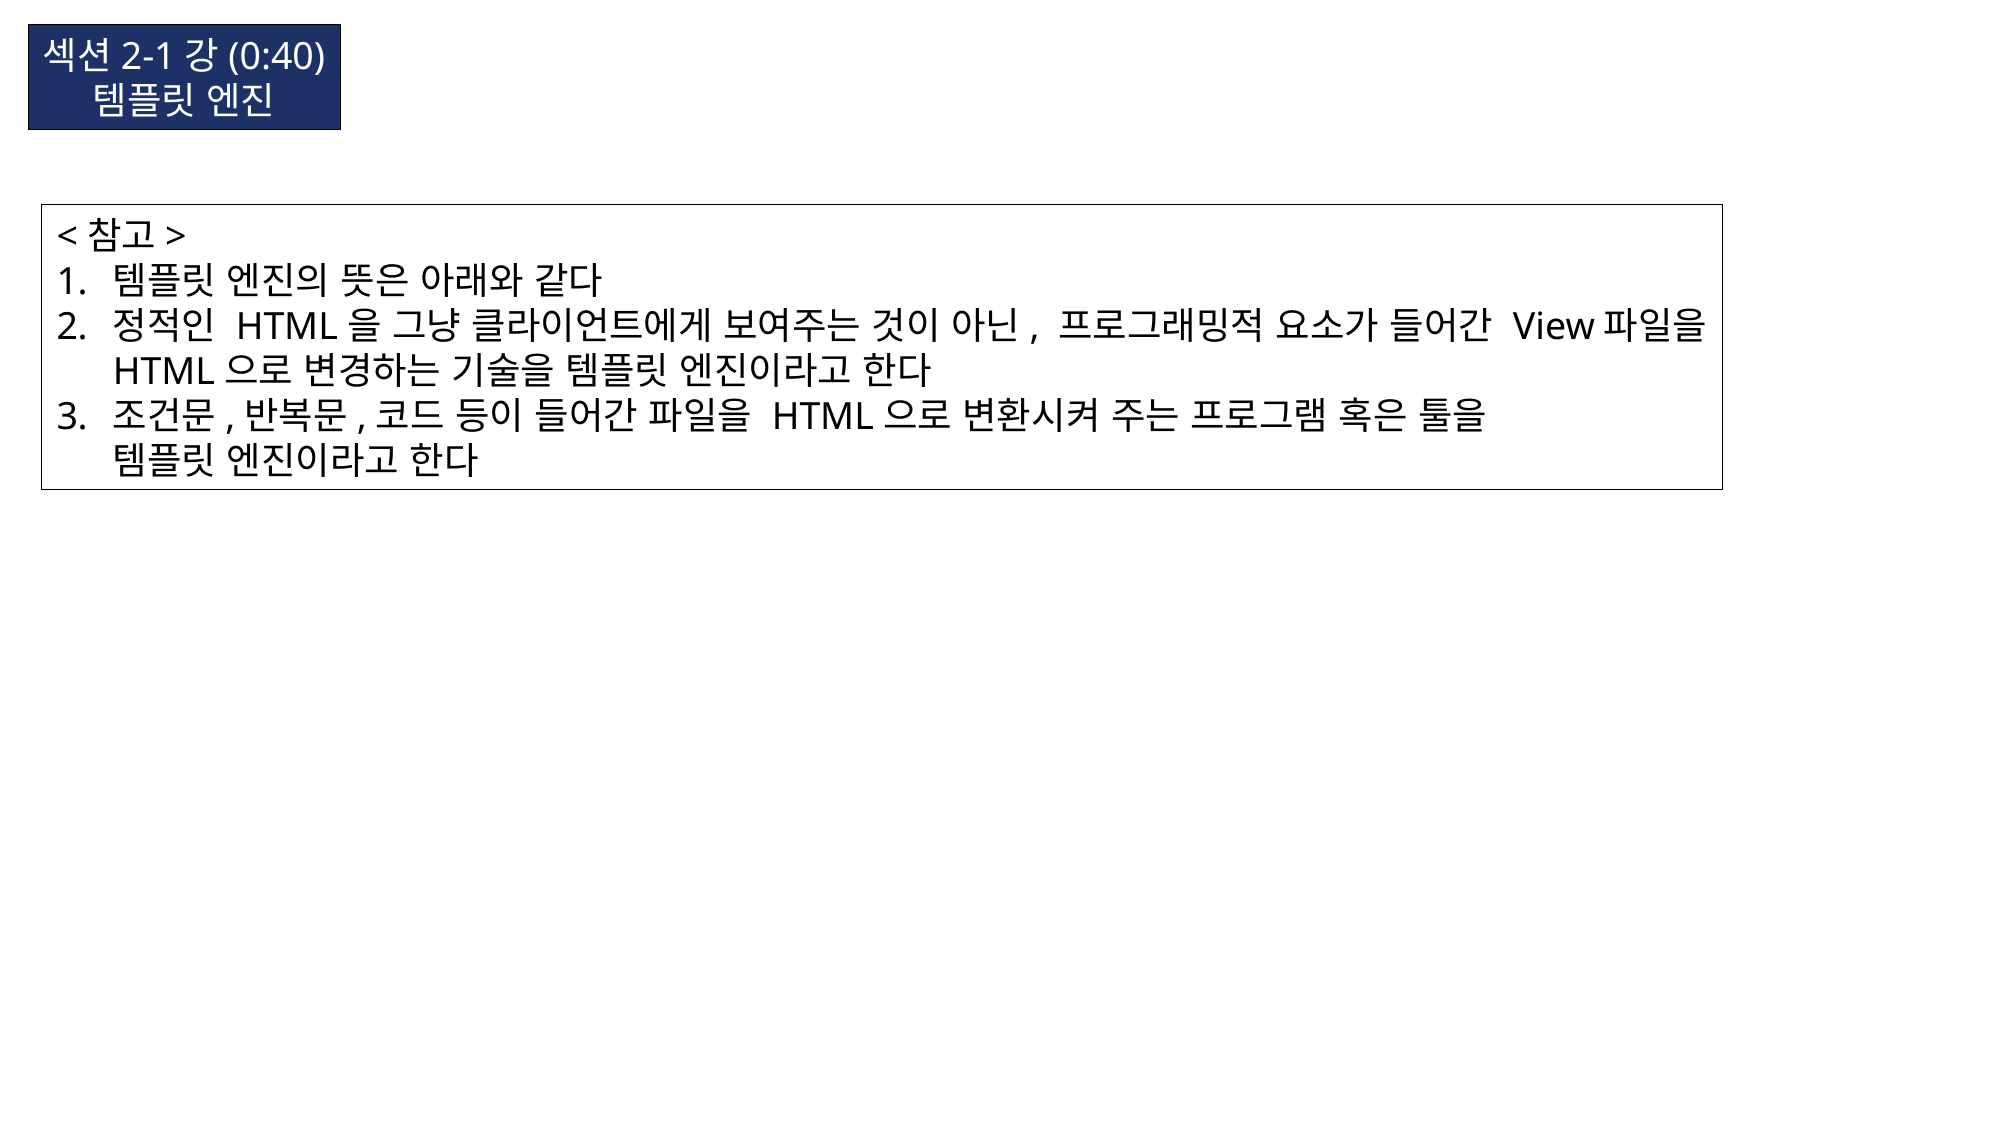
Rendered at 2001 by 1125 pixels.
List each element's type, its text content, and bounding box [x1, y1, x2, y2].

text_box <참고> 템플릿 엔진의 뜻은 아래와 같다 정적인 HTML을 그냥 클라이언트에게 보여주는 것이 아닌, 프로그래밍적 요소가 들어간 View파일을 HTML으로 변경하는 기술을 템플릿 엔진이라고 한다 조건문,반복문,코드 등이 들어간 파일을 HTML으로 변환시켜 주는 프로그램 혹은 툴을 템플릿 엔진이라고 한다 [41, 204, 1723, 490]
text_box 섹션2-1강(0:40) 템플릿 엔진 [28, 24, 341, 130]
